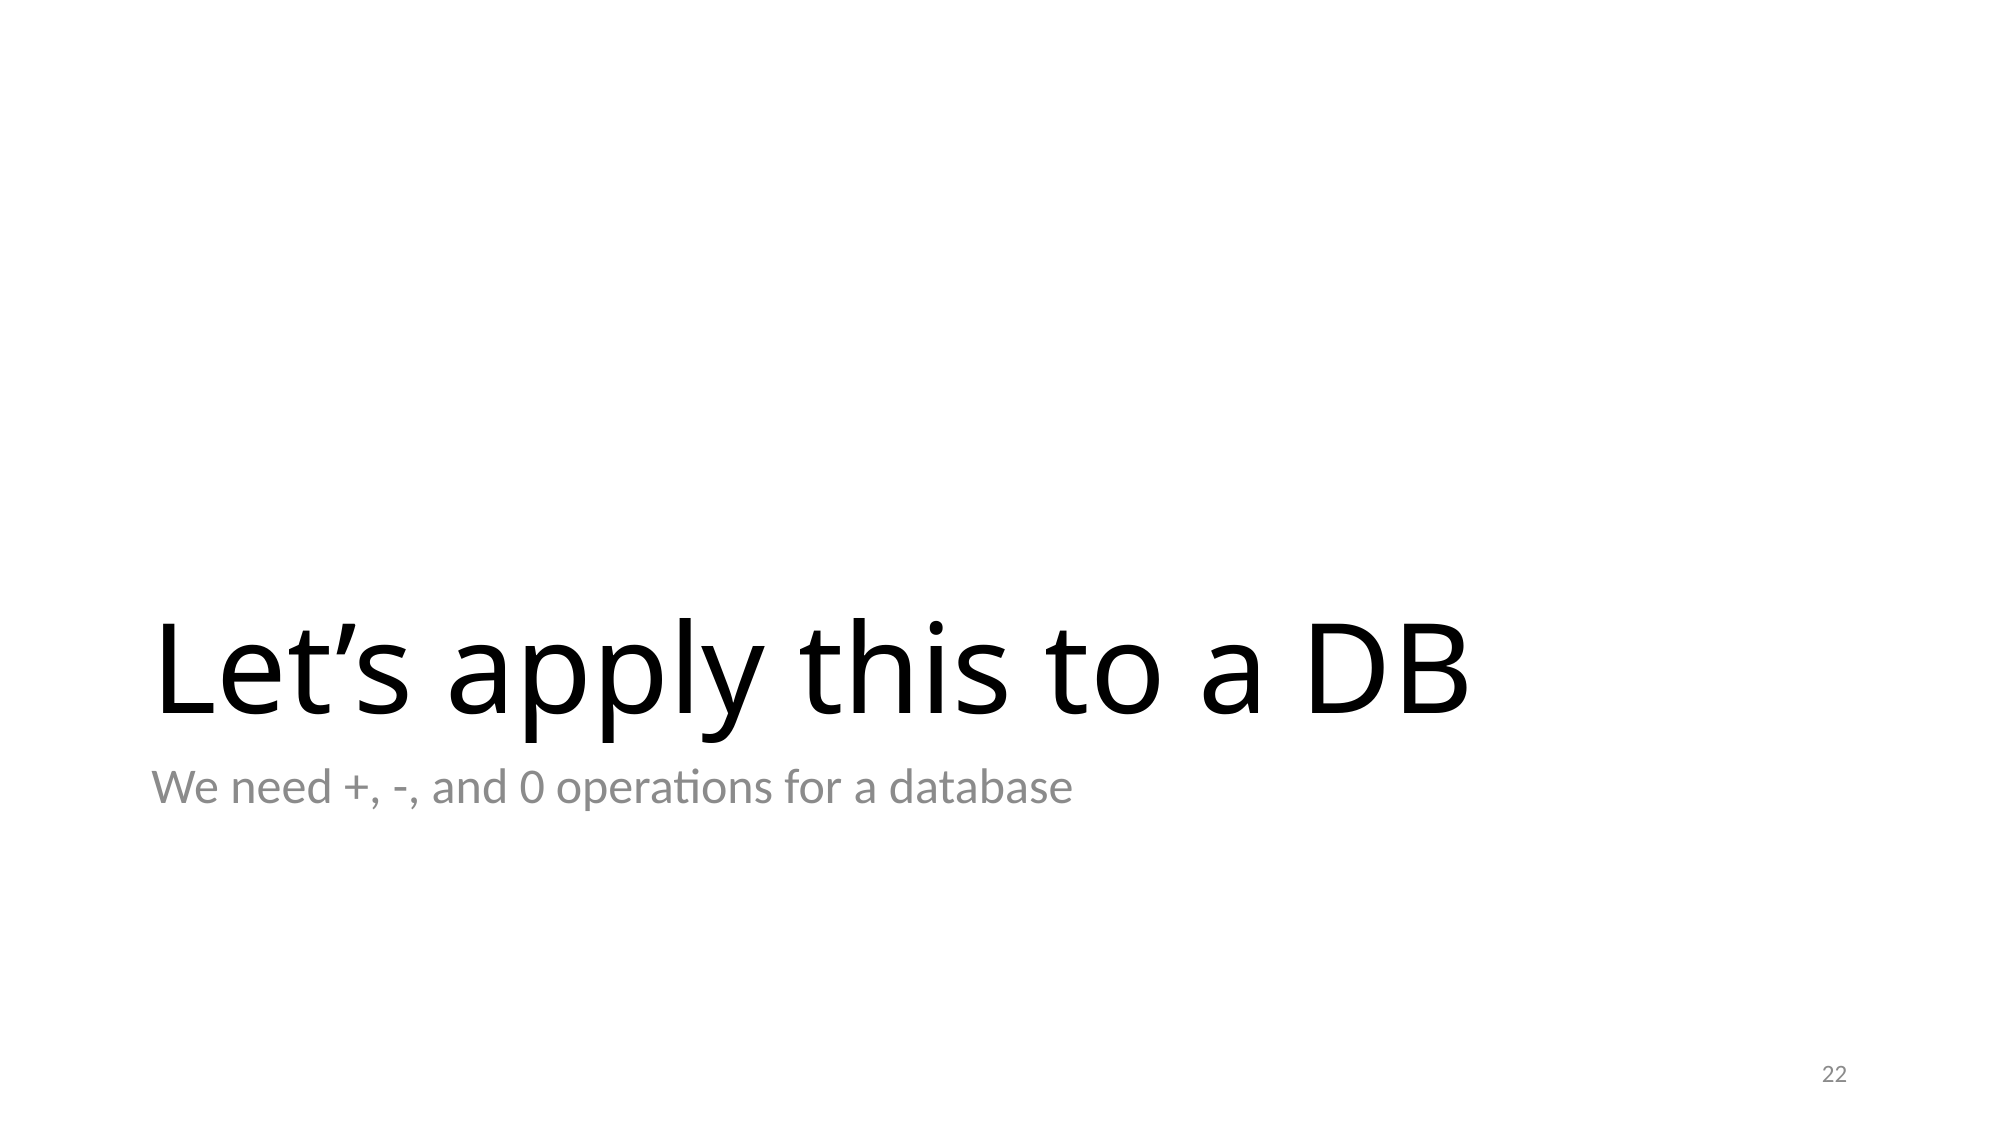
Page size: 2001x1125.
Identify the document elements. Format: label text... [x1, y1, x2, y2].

title Let’s apply this to a DB [136, 280, 1862, 749]
list We need +, -, and 0 operations for a database [136, 752, 1862, 999]
slide_number 22 [1412, 1042, 1863, 1103]
